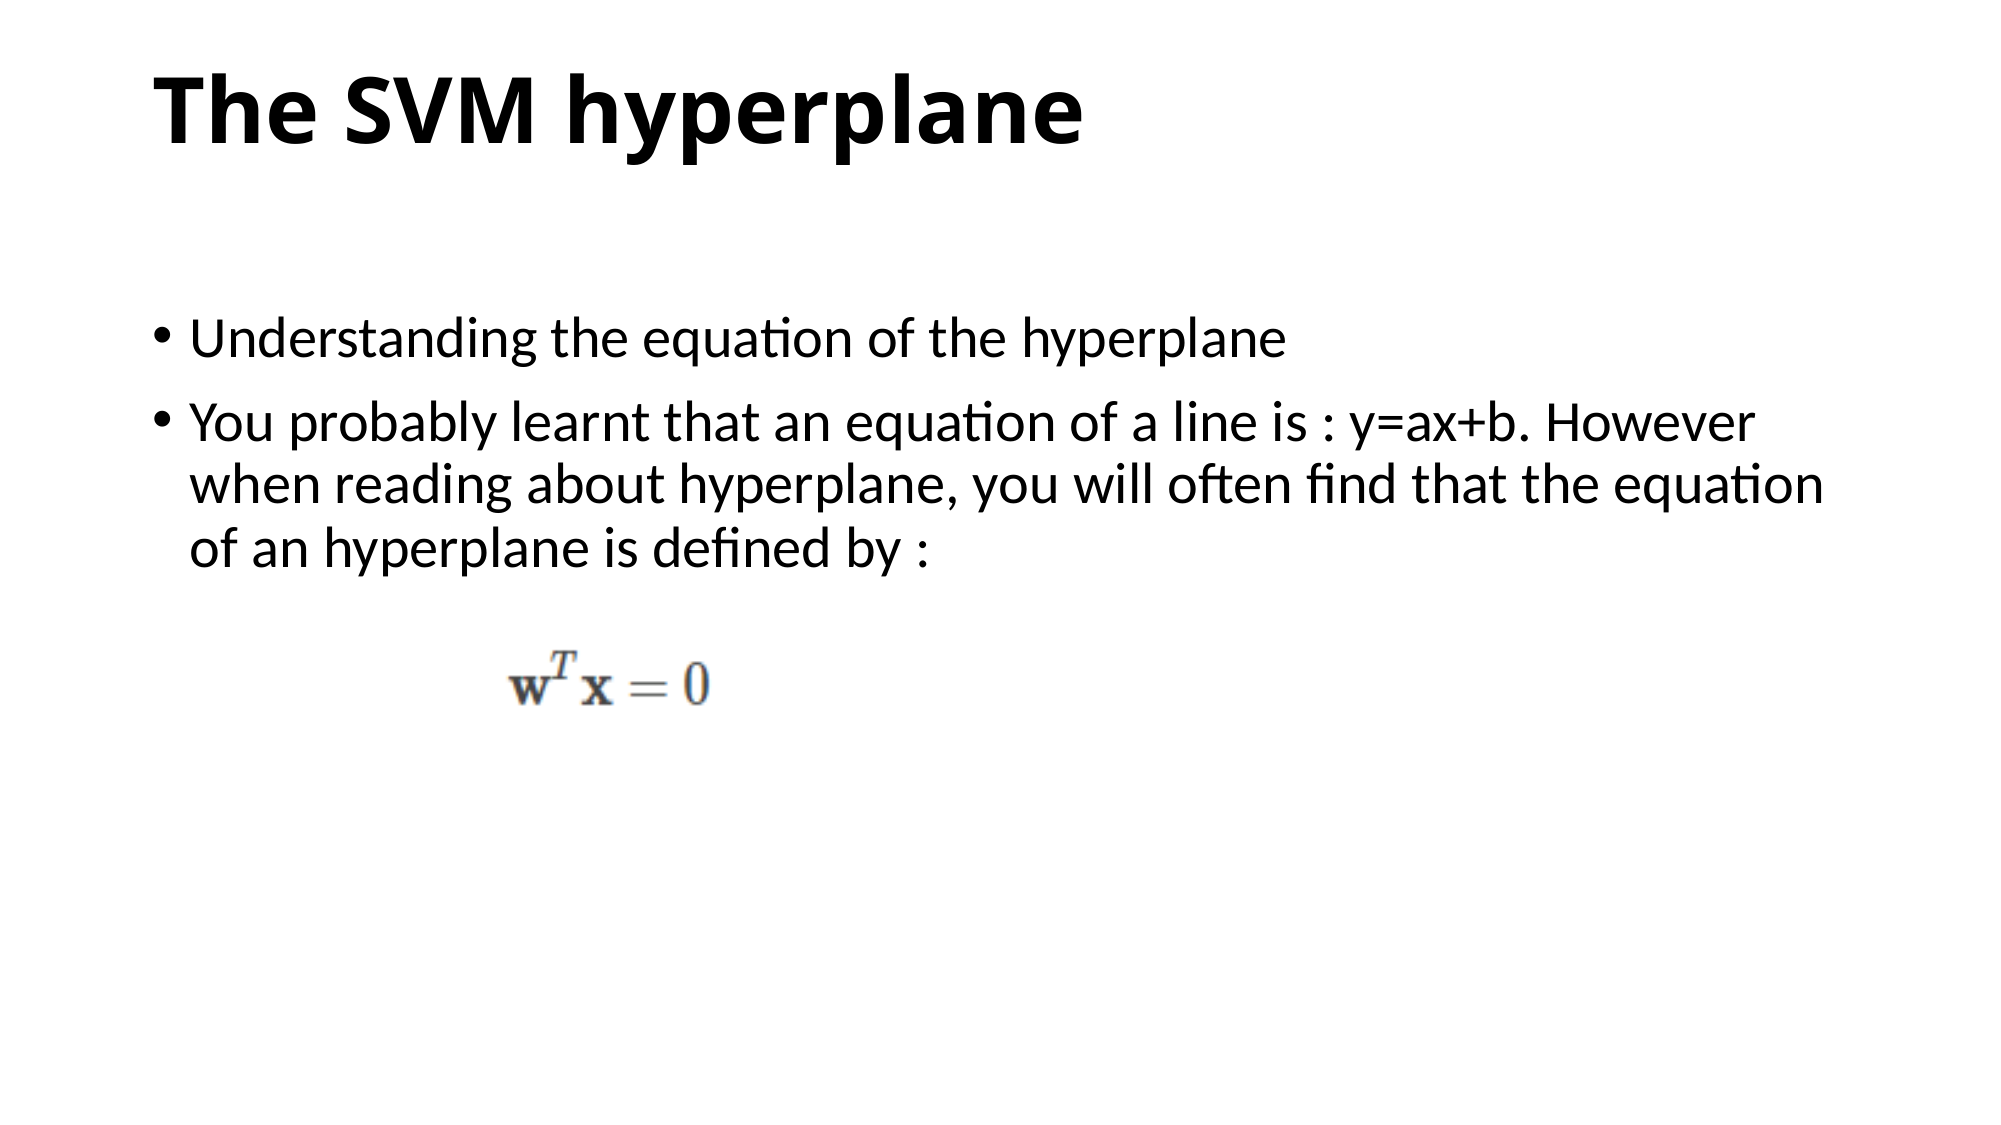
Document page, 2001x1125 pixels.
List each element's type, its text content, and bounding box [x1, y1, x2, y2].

title The SVM hyperplane [137, 59, 1863, 278]
list Understanding the equation of the hyperplane You probably learnt that an equation of a line is : y=ax+b. However when reading about hyperplane, you will often find that the equation of an hyperplane is defined by : [137, 299, 1863, 630]
picture [384, 618, 890, 761]
